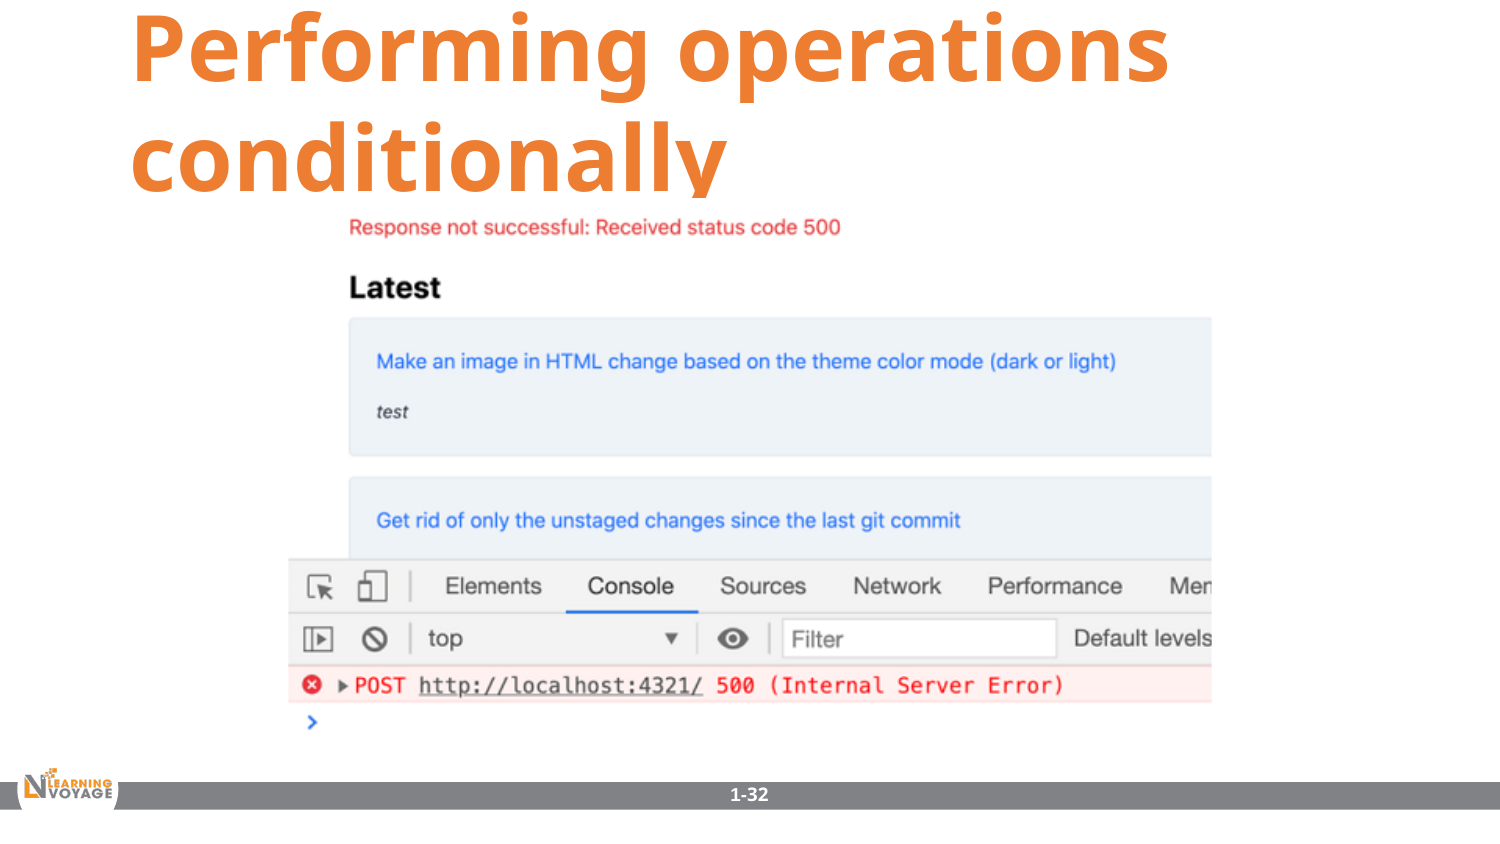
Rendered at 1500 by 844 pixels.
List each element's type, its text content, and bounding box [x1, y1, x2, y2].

text_box Performing operations conditionally [114, 42, 1465, 158]
picture [288, 198, 1212, 736]
picture [0, 706, 144, 844]
slide_number 1-32 [692, 770, 784, 821]
